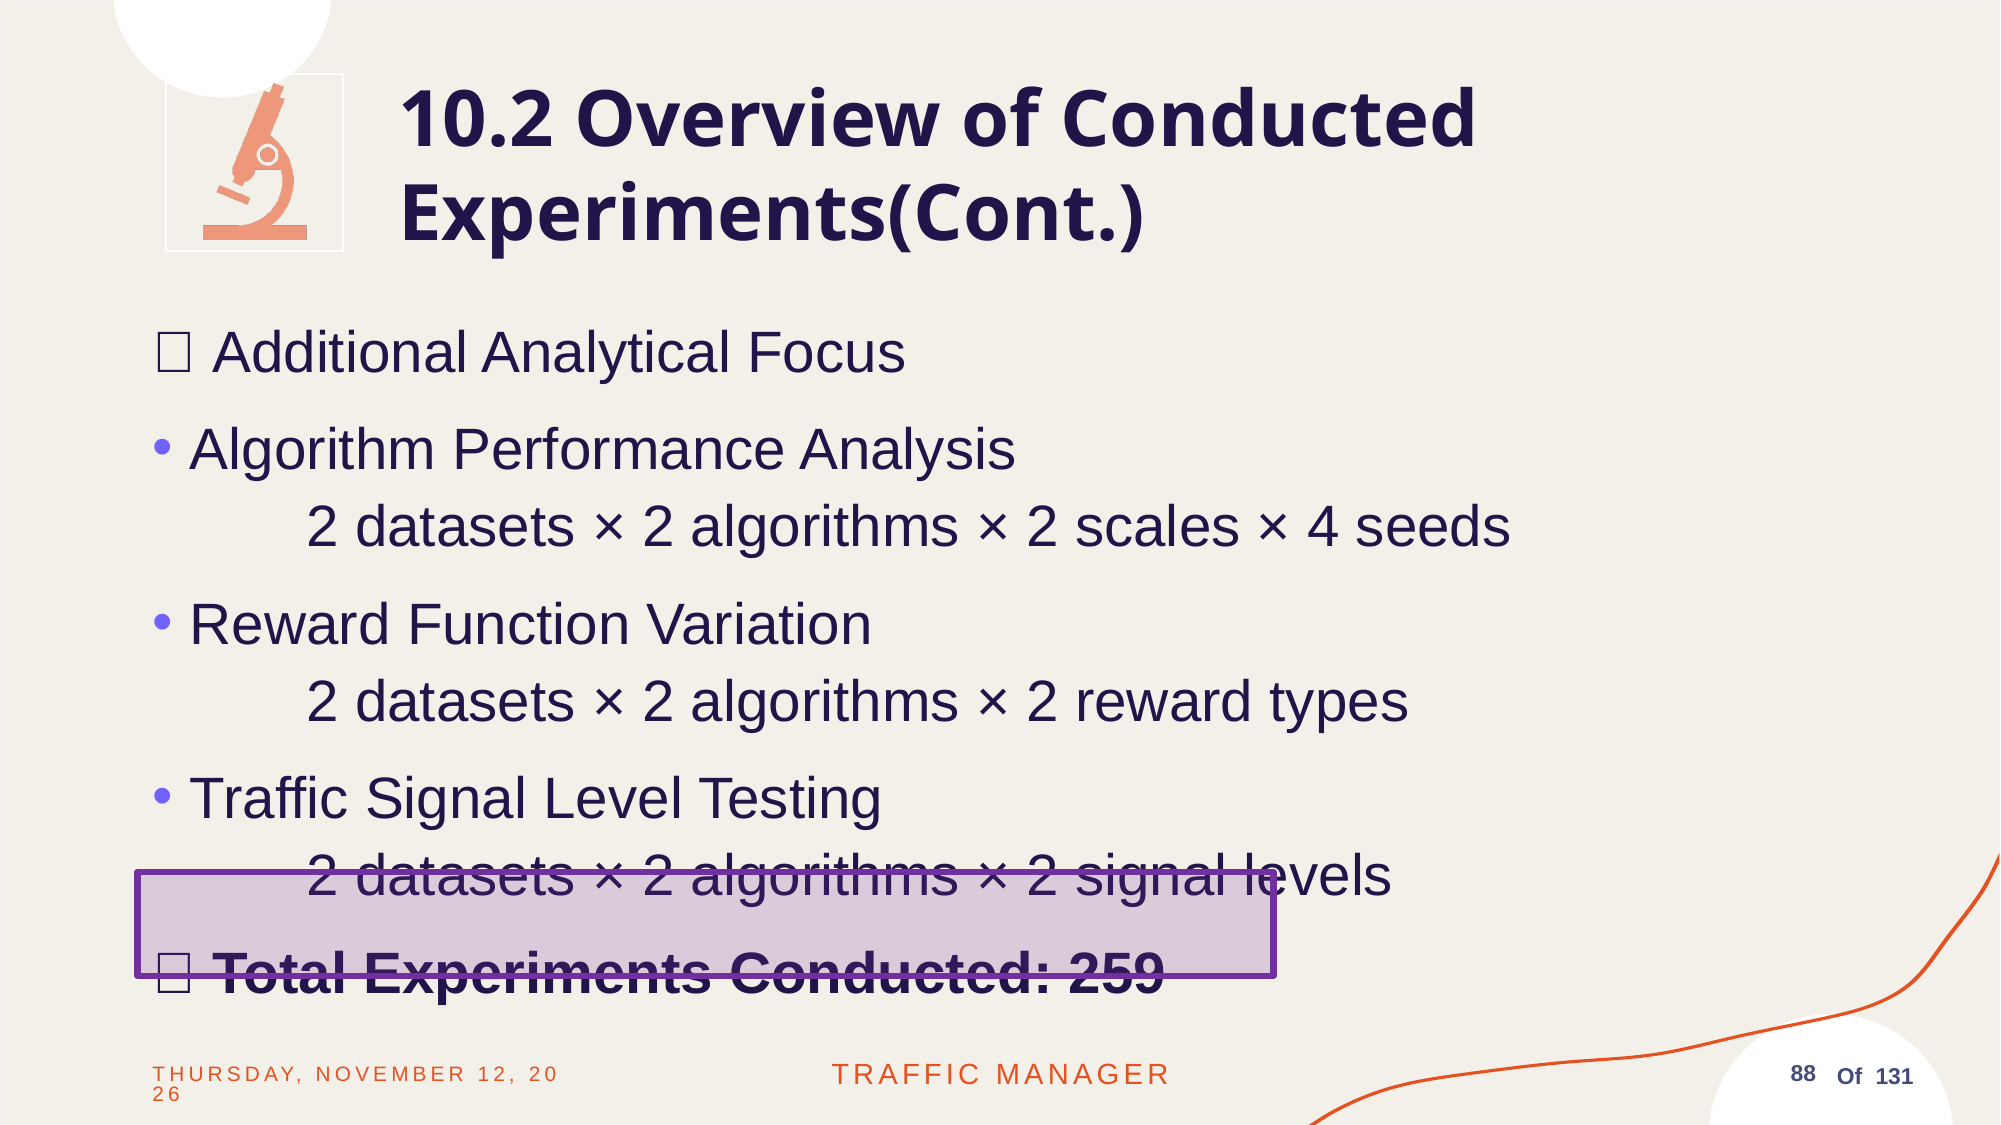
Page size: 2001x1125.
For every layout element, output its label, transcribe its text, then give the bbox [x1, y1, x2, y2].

text_box [137, 871, 1274, 976]
slide_number 88 [1593, 1042, 1832, 1103]
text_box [383, 60, 1713, 264]
list ✅ Additional Analytical Focus Algorithm Performance Analysis 2 datasets × 2 algorithms × 2 scales × 4 seeds Reward Function Variation 2 datasets × 2 algorithms × 2 reward types Traffic Signal Level Testing 2 datasets × 2 algorithms × 2 signal levels 🔢 Total Experiments Conducted: 259 [137, 299, 1863, 1014]
text_box [165, 73, 344, 252]
footer Traffic MANAGER [662, 1042, 1338, 1103]
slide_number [137, 1042, 588, 1103]
